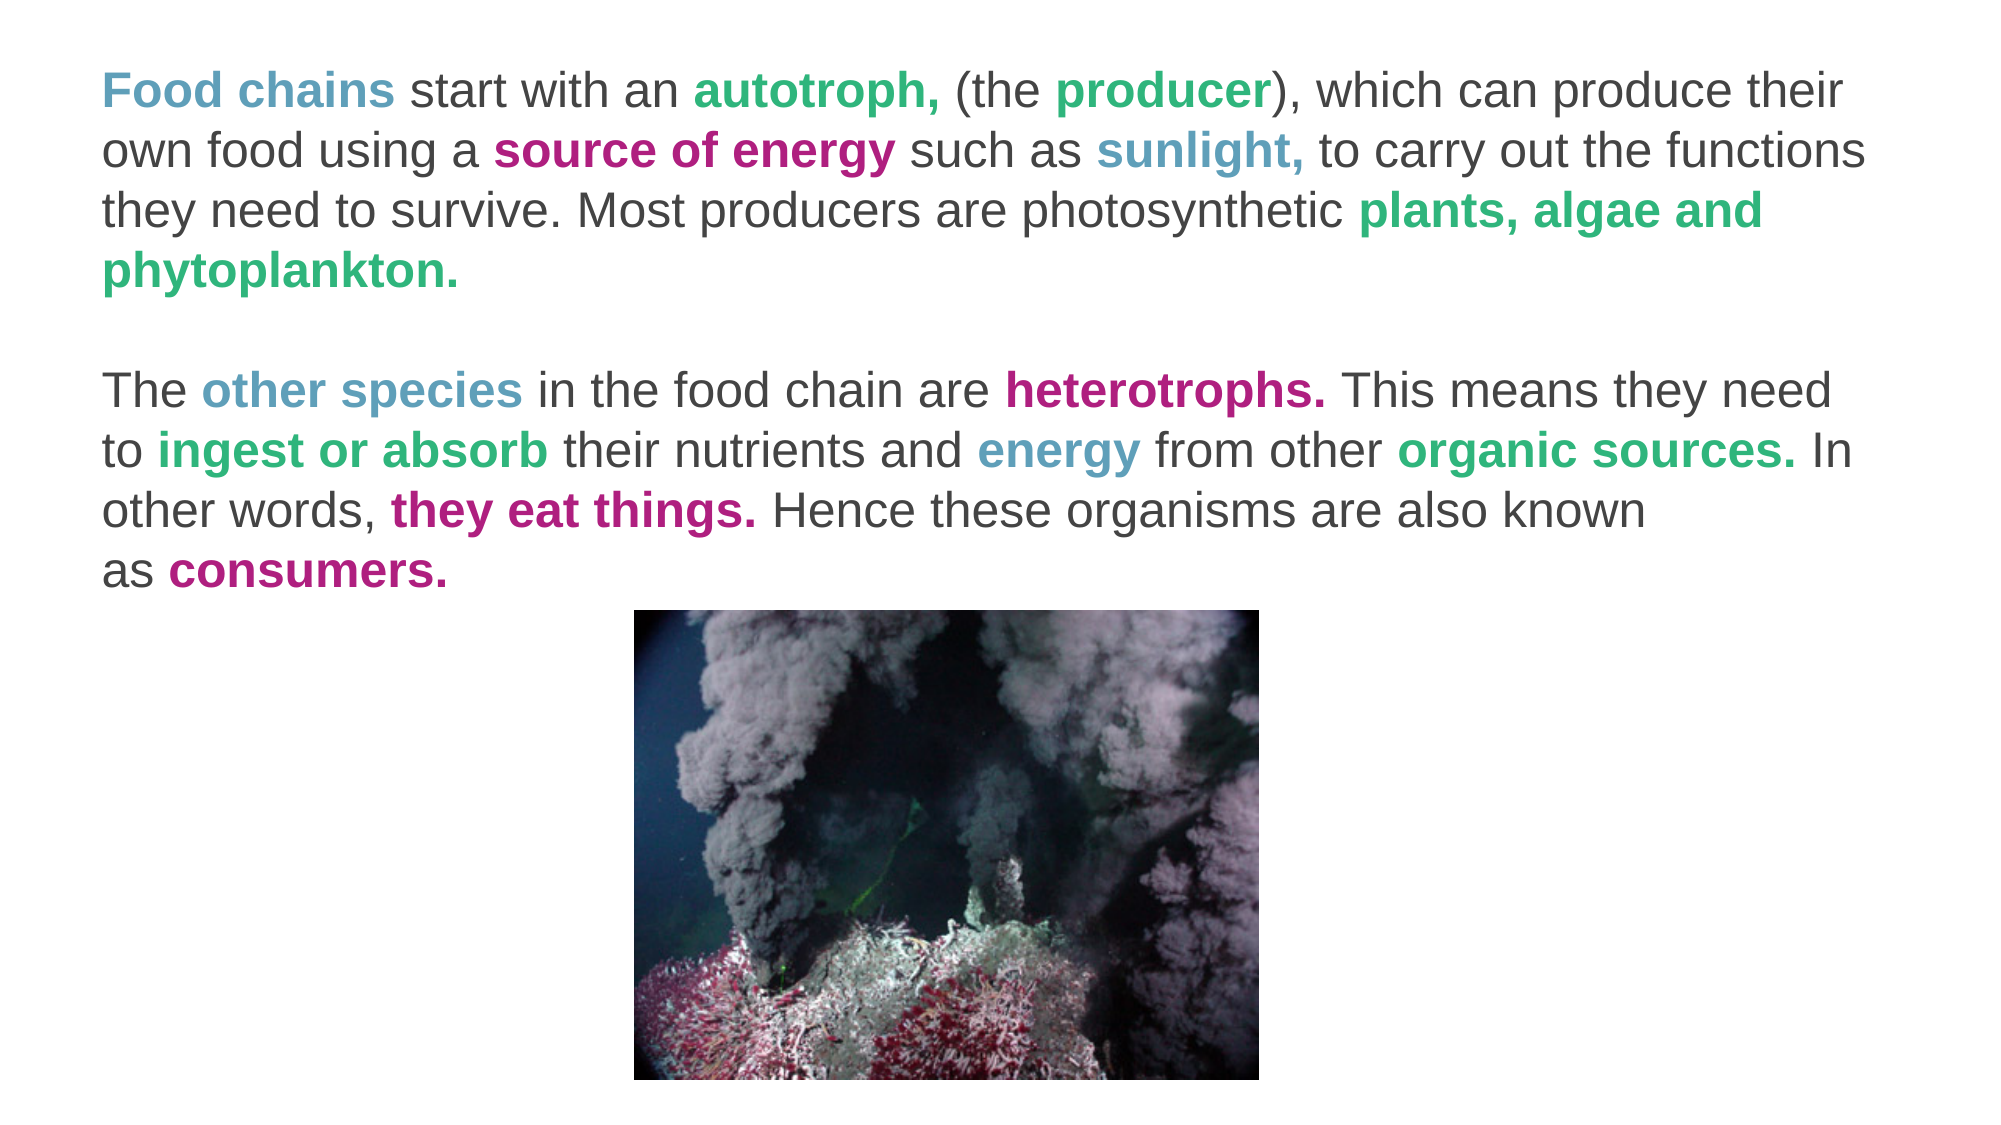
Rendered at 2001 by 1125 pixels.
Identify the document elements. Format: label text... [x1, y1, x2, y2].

picture [633, 610, 1259, 1080]
text_box Food chains start with an autotroph, (the producer), which can produce their own food using a source of energy such as sunlight, to carry out the functions they need to survive. Most producers are photosynthetic plants, algae and phytoplankton. The other species in the food chain are heterotrophs. This means they need to ingest or absorb their nutrients and energy from other organic sources. In other words, they eat things. Hence these organisms are also known as consumers. [86, 50, 1928, 605]
